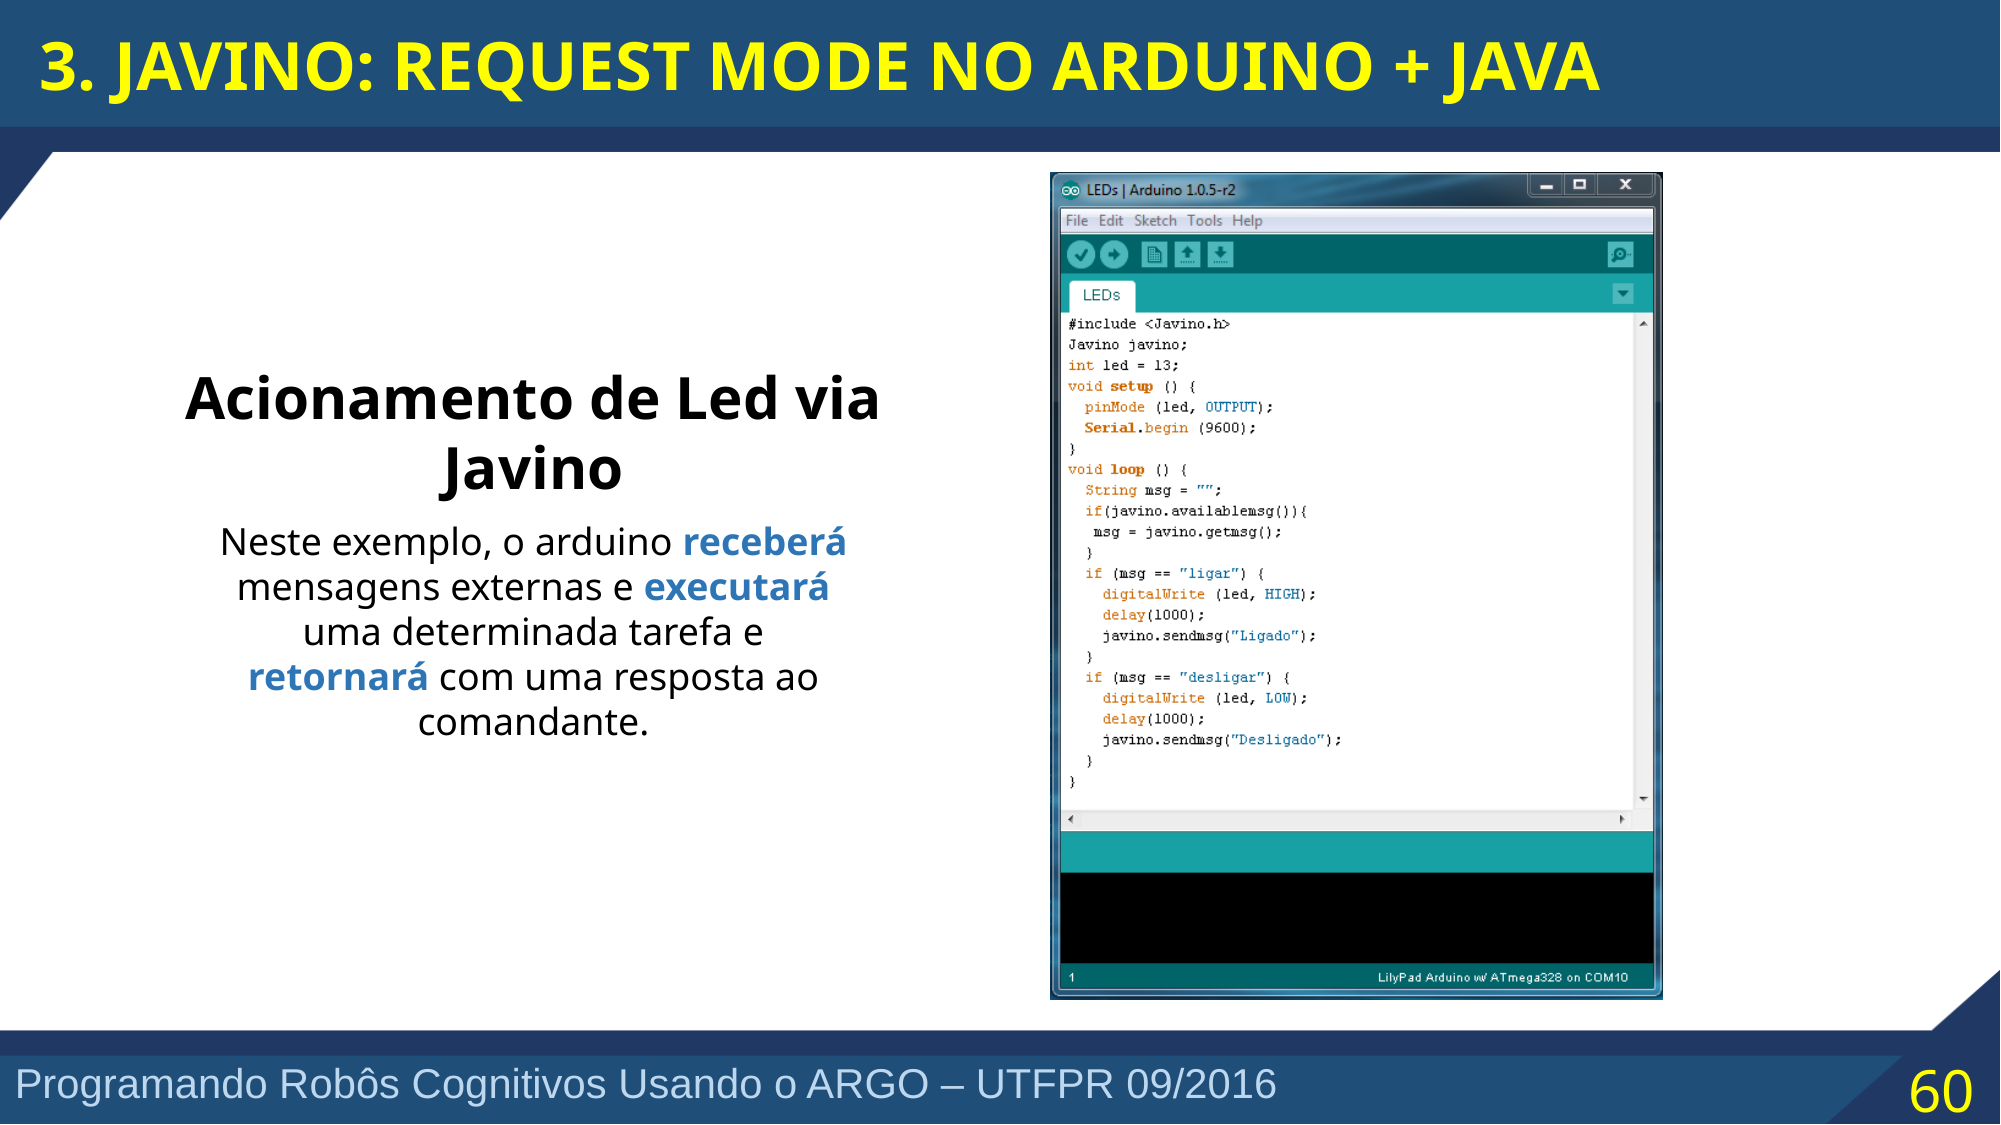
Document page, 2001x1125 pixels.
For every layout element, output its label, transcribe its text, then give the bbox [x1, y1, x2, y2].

text_box 3. JAVINO: REQUEST MODE NO ARDUINO + JAVA [24, 16, 2000, 112]
text_box Neste exemplo, o arduino receberá mensagens externas e executará uma determinada tarefa e retornará com uma resposta ao comandante. [197, 510, 870, 750]
text_box Acionamento de Led via Javino [162, 353, 906, 509]
picture [0, 0, 2000, 1124]
